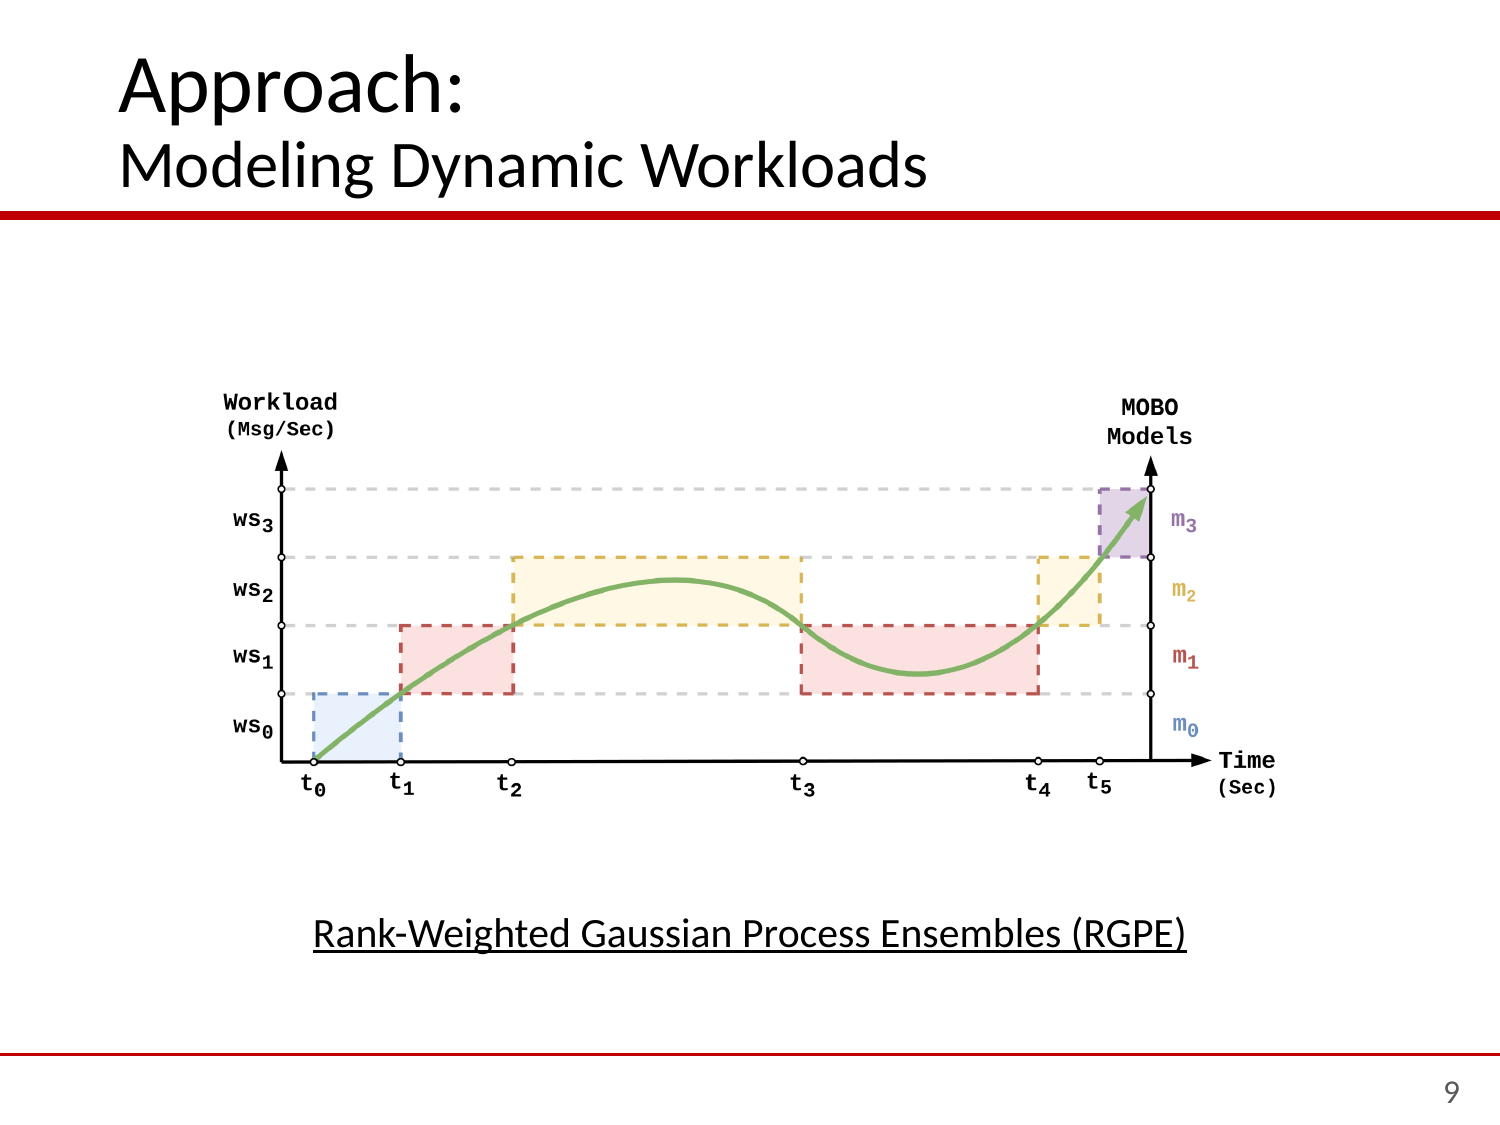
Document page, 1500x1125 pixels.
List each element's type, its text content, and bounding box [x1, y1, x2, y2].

slide_number ‹#› [1318, 1062, 1475, 1123]
picture [218, 371, 1281, 812]
title Approach: Modeling Dynamic Workloads [103, 50, 1397, 193]
list Rank-Weighted Gaussian Process Ensembles (RGPE) [103, 898, 1397, 1008]
